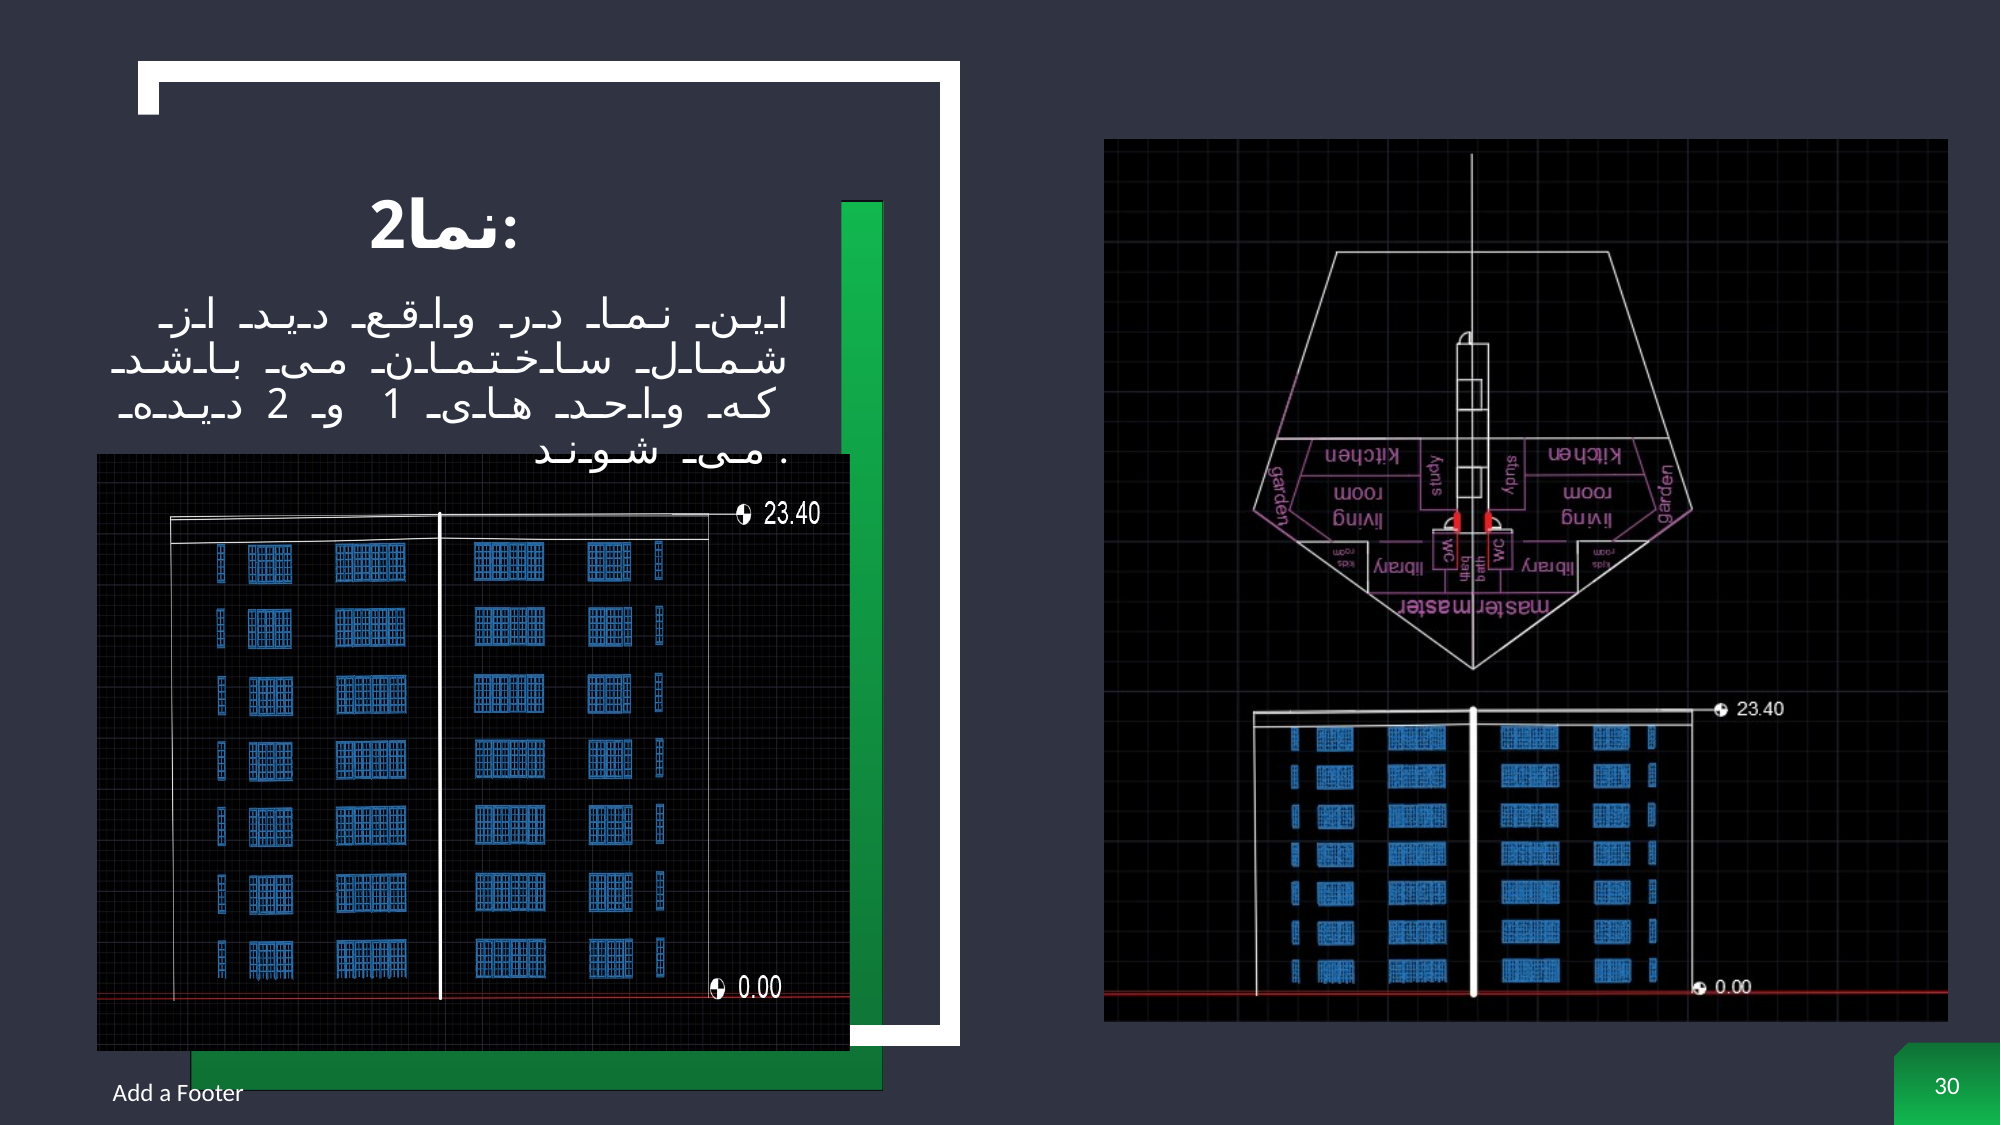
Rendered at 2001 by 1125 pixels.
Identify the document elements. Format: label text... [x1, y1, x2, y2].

list این نما در واقع دید از شمال ساختمان می باشد که واحد های 1 و 2 دیده می شوند. [100, 285, 789, 352]
slide_number 30 [1894, 1050, 2000, 1118]
title نما2: [98, 180, 792, 275]
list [97, 454, 850, 1051]
footer Add a Footer [97, 1061, 773, 1121]
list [1104, 139, 1948, 1022]
